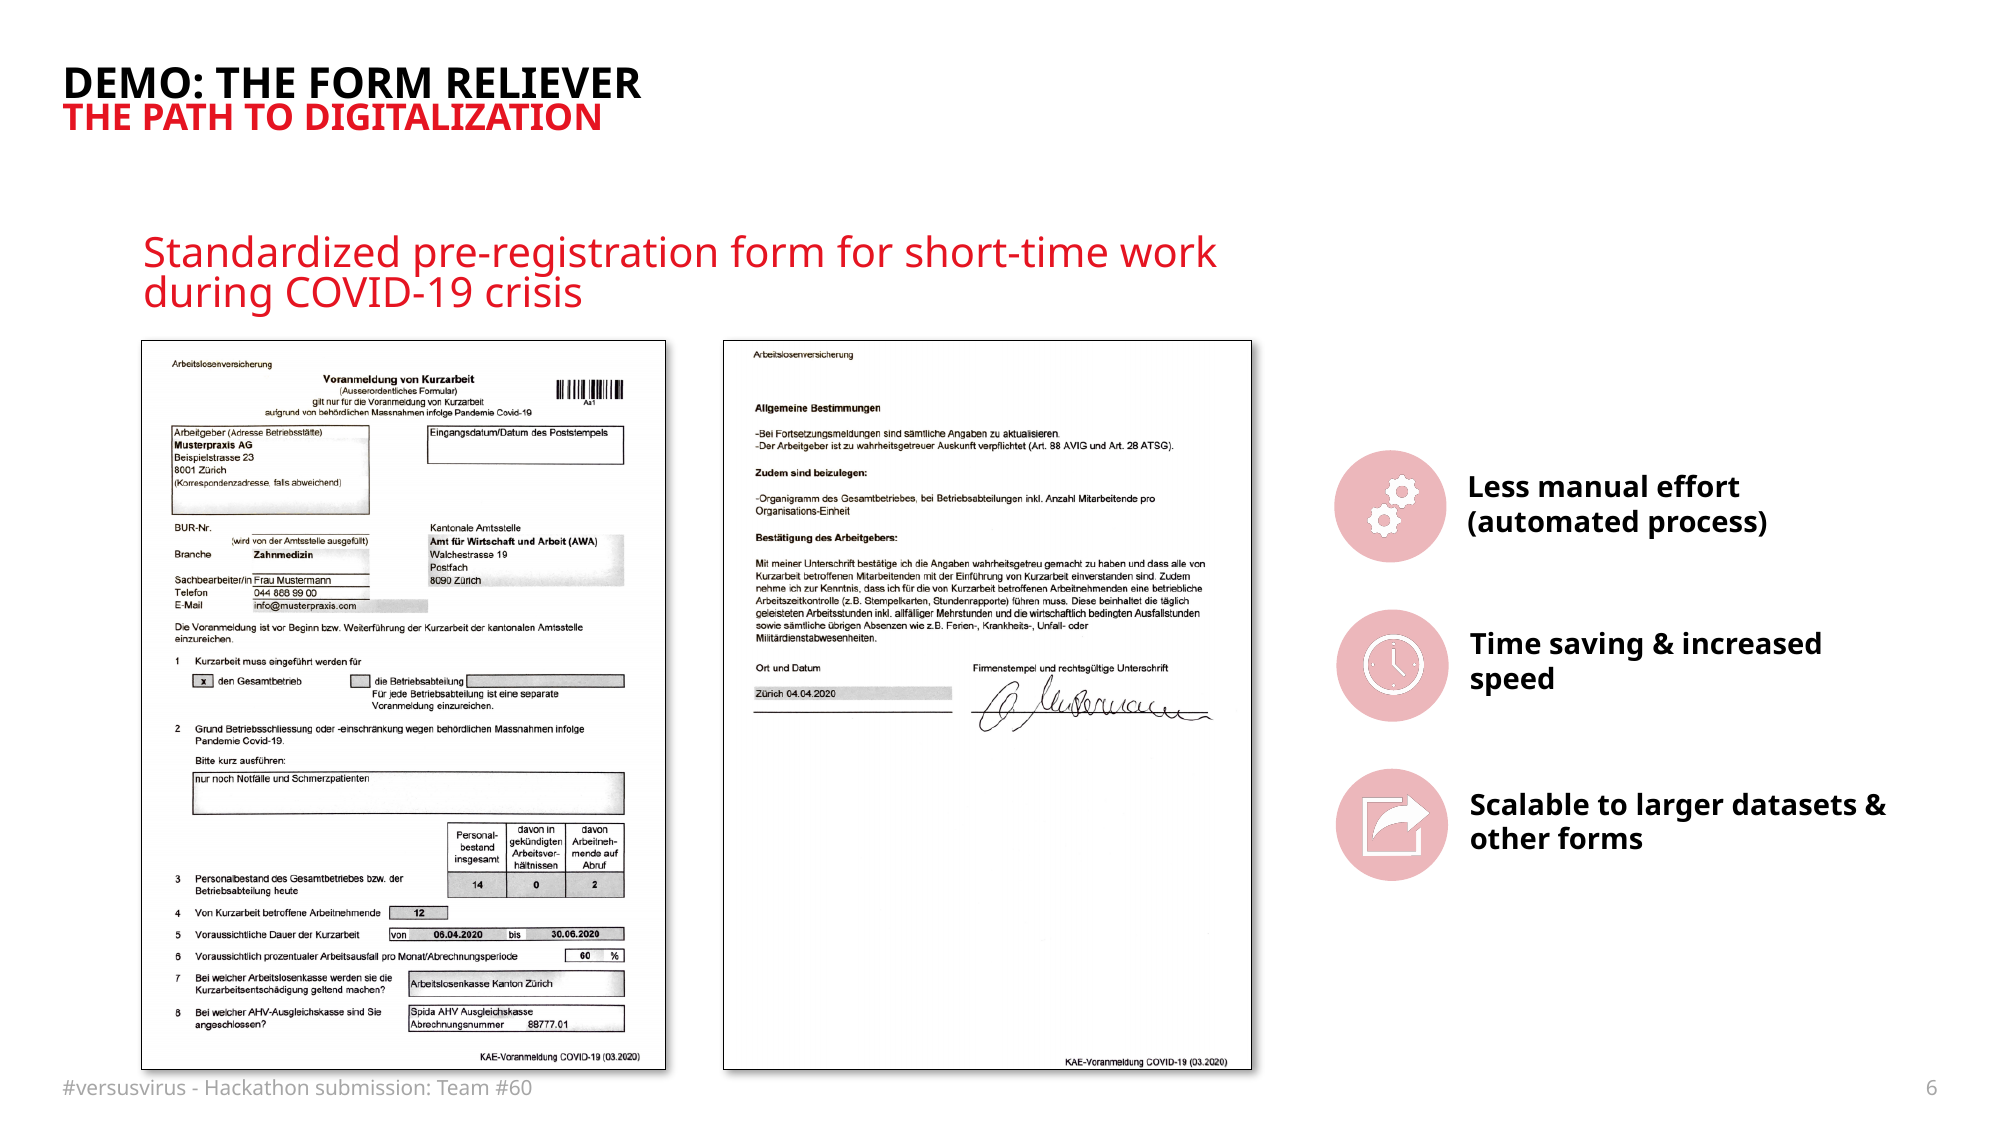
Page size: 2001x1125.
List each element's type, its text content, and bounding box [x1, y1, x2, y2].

picture [141, 340, 666, 1070]
footer #versusvirus - Hackathon submission: Team #60 [62, 1069, 1000, 1104]
text_box Less manual effort (automated process) [1467, 468, 1887, 546]
picture [1354, 626, 1432, 703]
text_box [1334, 767, 1450, 882]
text_box Time saving & increased speed [1469, 625, 1873, 703]
picture [723, 340, 1252, 1070]
text_box Scalable to larger datasets & other forms [1469, 785, 1889, 864]
title Demo: the form reliever the path to digitalization [62, 62, 1938, 190]
picture [1358, 787, 1434, 863]
text_box [1333, 449, 1448, 564]
text_box [1335, 608, 1450, 723]
picture [1354, 468, 1431, 544]
text_box Standardized pre-registration form for short-time work during COVID-19 crisis [143, 235, 1293, 328]
slide_number 6 [1887, 1069, 1938, 1104]
